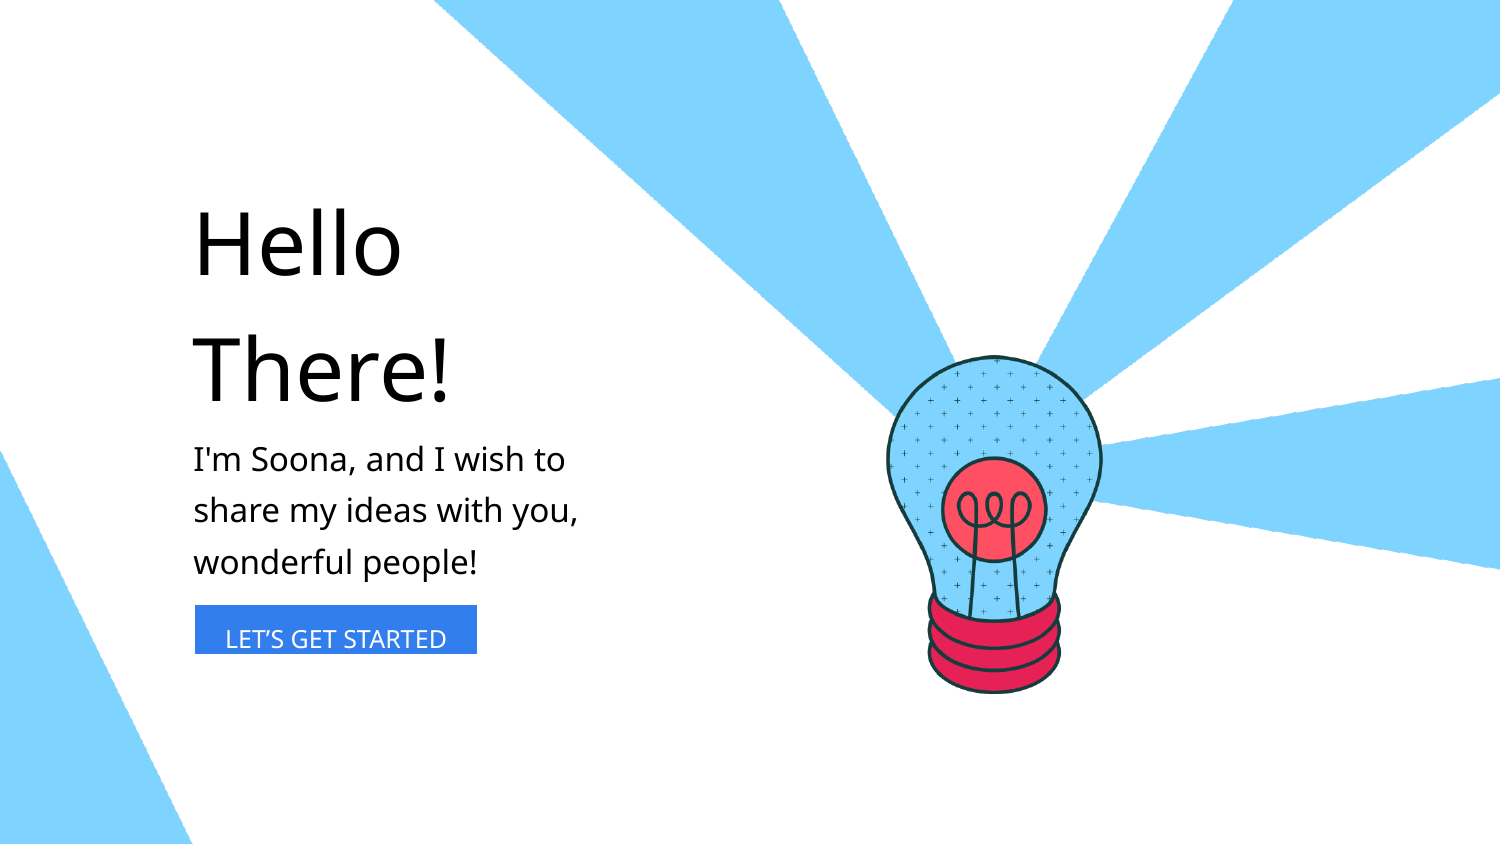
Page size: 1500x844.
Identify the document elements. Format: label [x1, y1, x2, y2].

text_box [192, 166, 598, 844]
picture [0, 0, 1500, 844]
